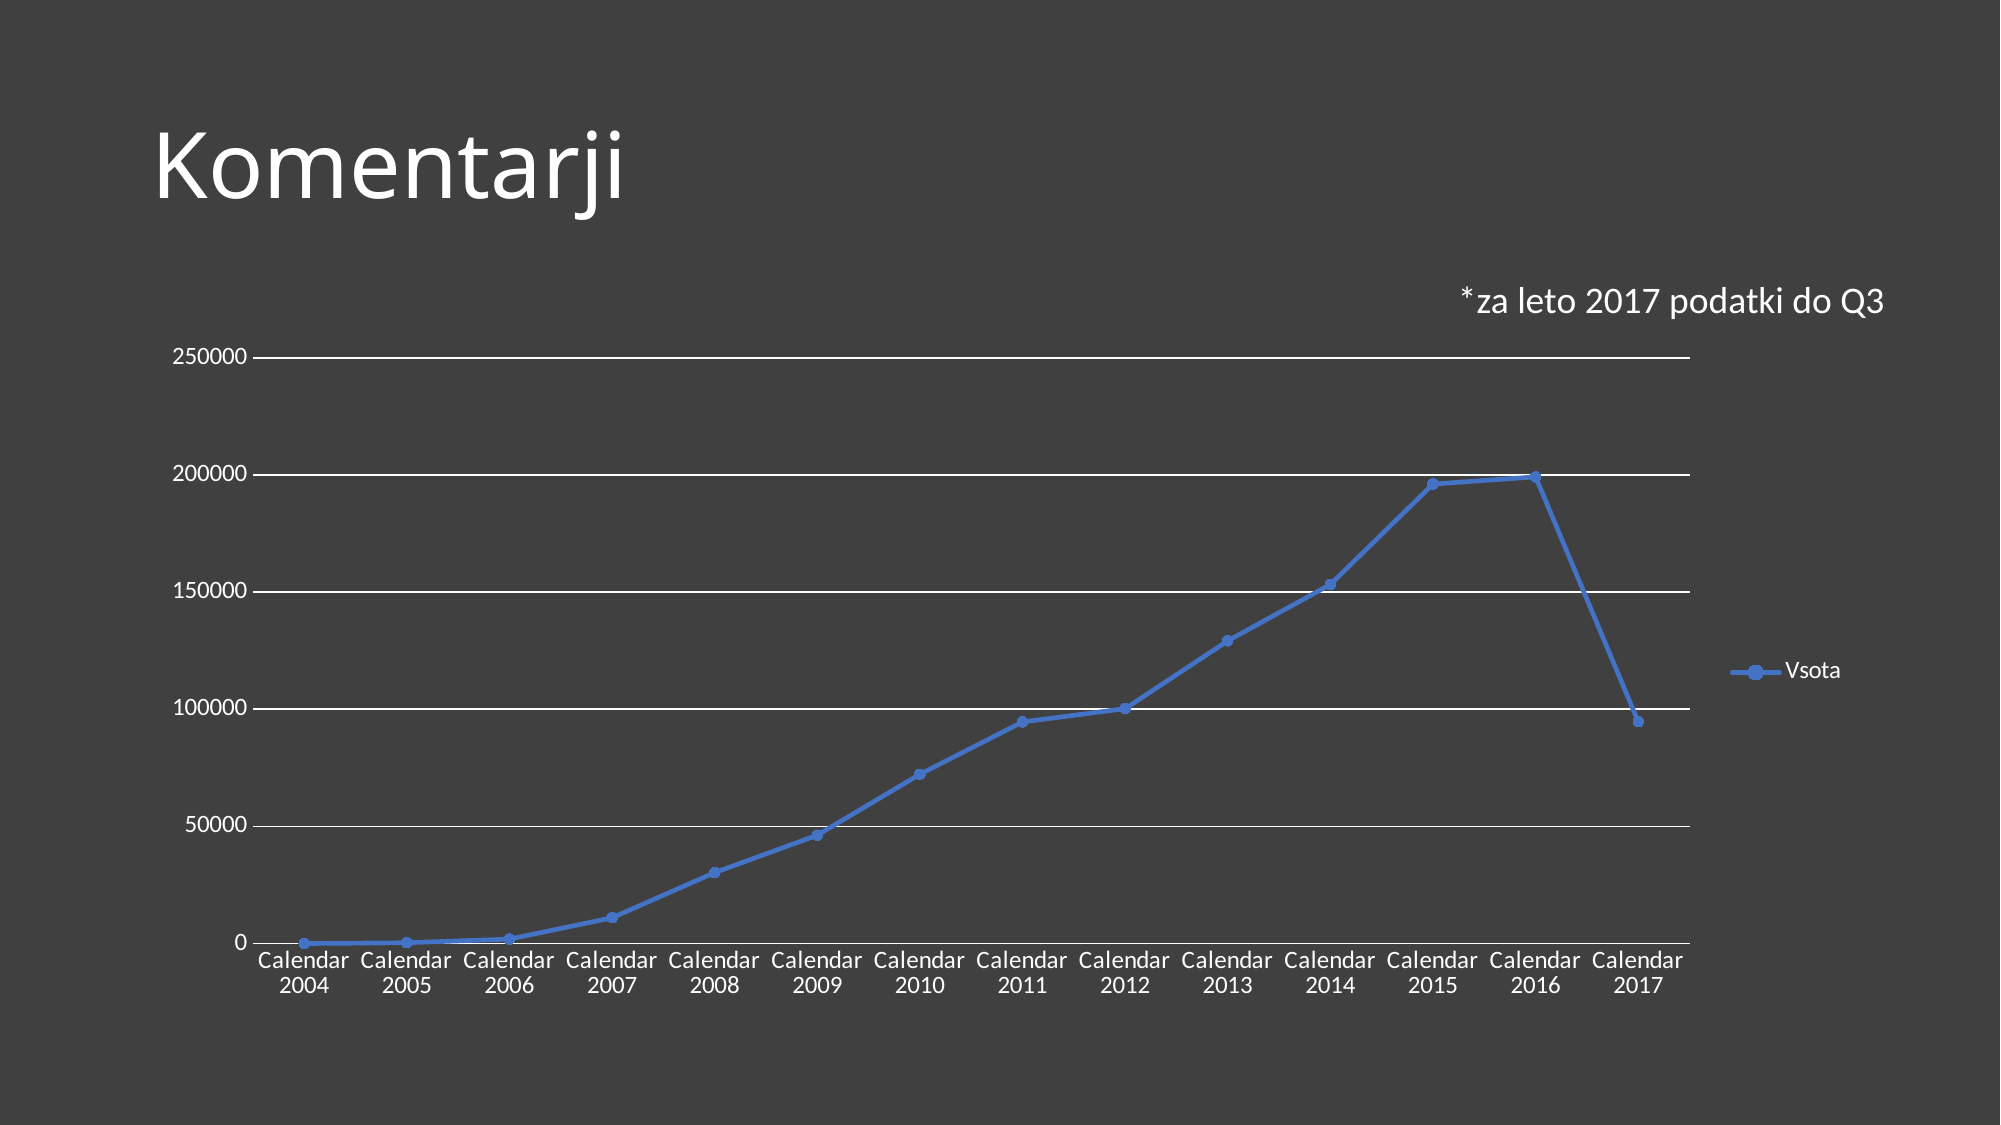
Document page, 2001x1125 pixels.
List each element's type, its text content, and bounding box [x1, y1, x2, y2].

text_box *za leto 2017 podatki do Q3 [1443, 269, 1900, 329]
chart [137, 331, 1863, 1014]
title Komentarji [136, 59, 1863, 278]
